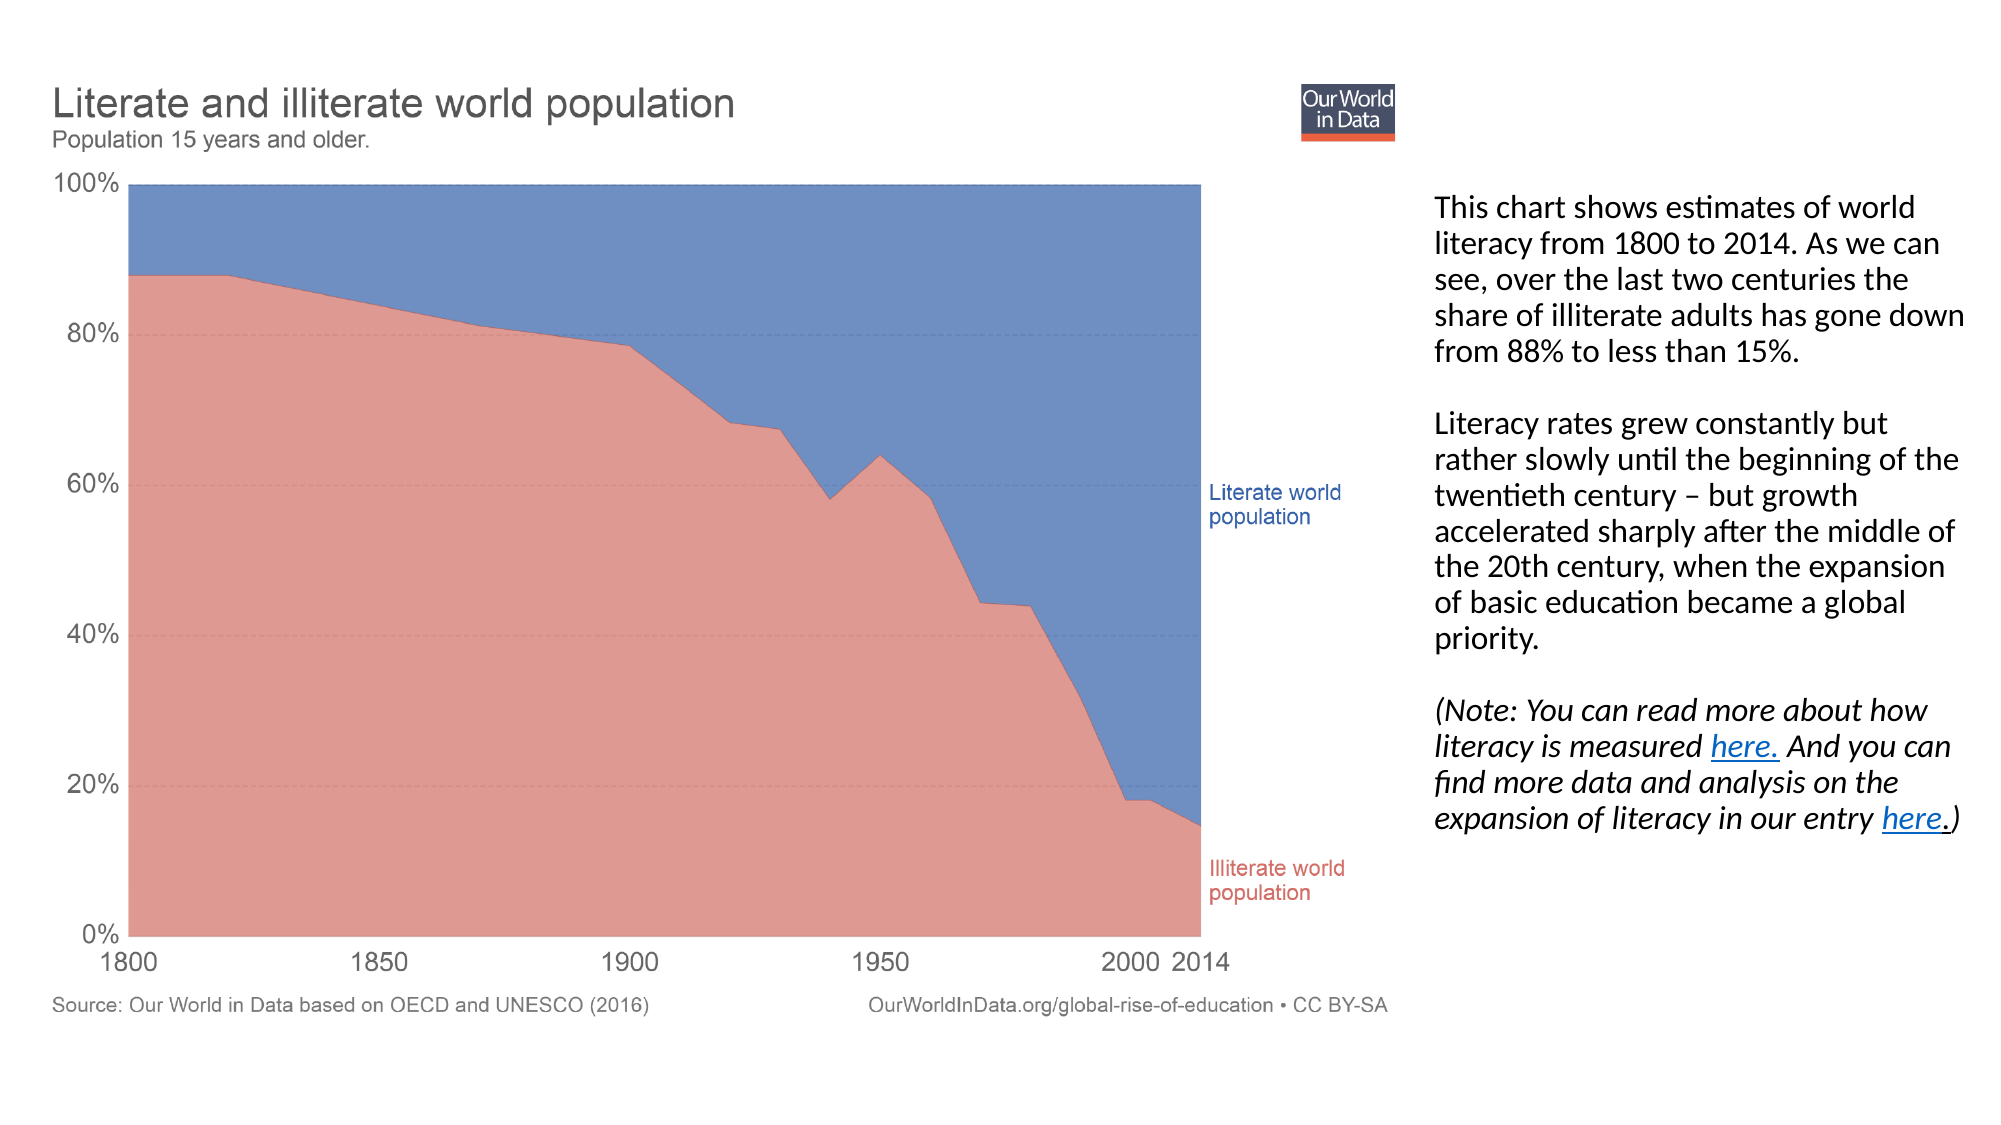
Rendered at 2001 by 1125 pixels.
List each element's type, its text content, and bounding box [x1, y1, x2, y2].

picture [27, 59, 1419, 1042]
list This chart shows estimates of world literacy from 1800 to 2014. As we can see, over the last two centuries the share of illiterate adults has gone down from 88% to less than 15%. Literacy rates grew constantly but rather slowly until the beginning of the twentieth century – but growth accelerated sharply after the middle of the 20th century, when the expansion of basic education became a global priority. (Note: You can read more about how literacy is measured here. And you can find more data and analysis on the expansion of literacy in our entry here.) [1419, 182, 1983, 1056]
